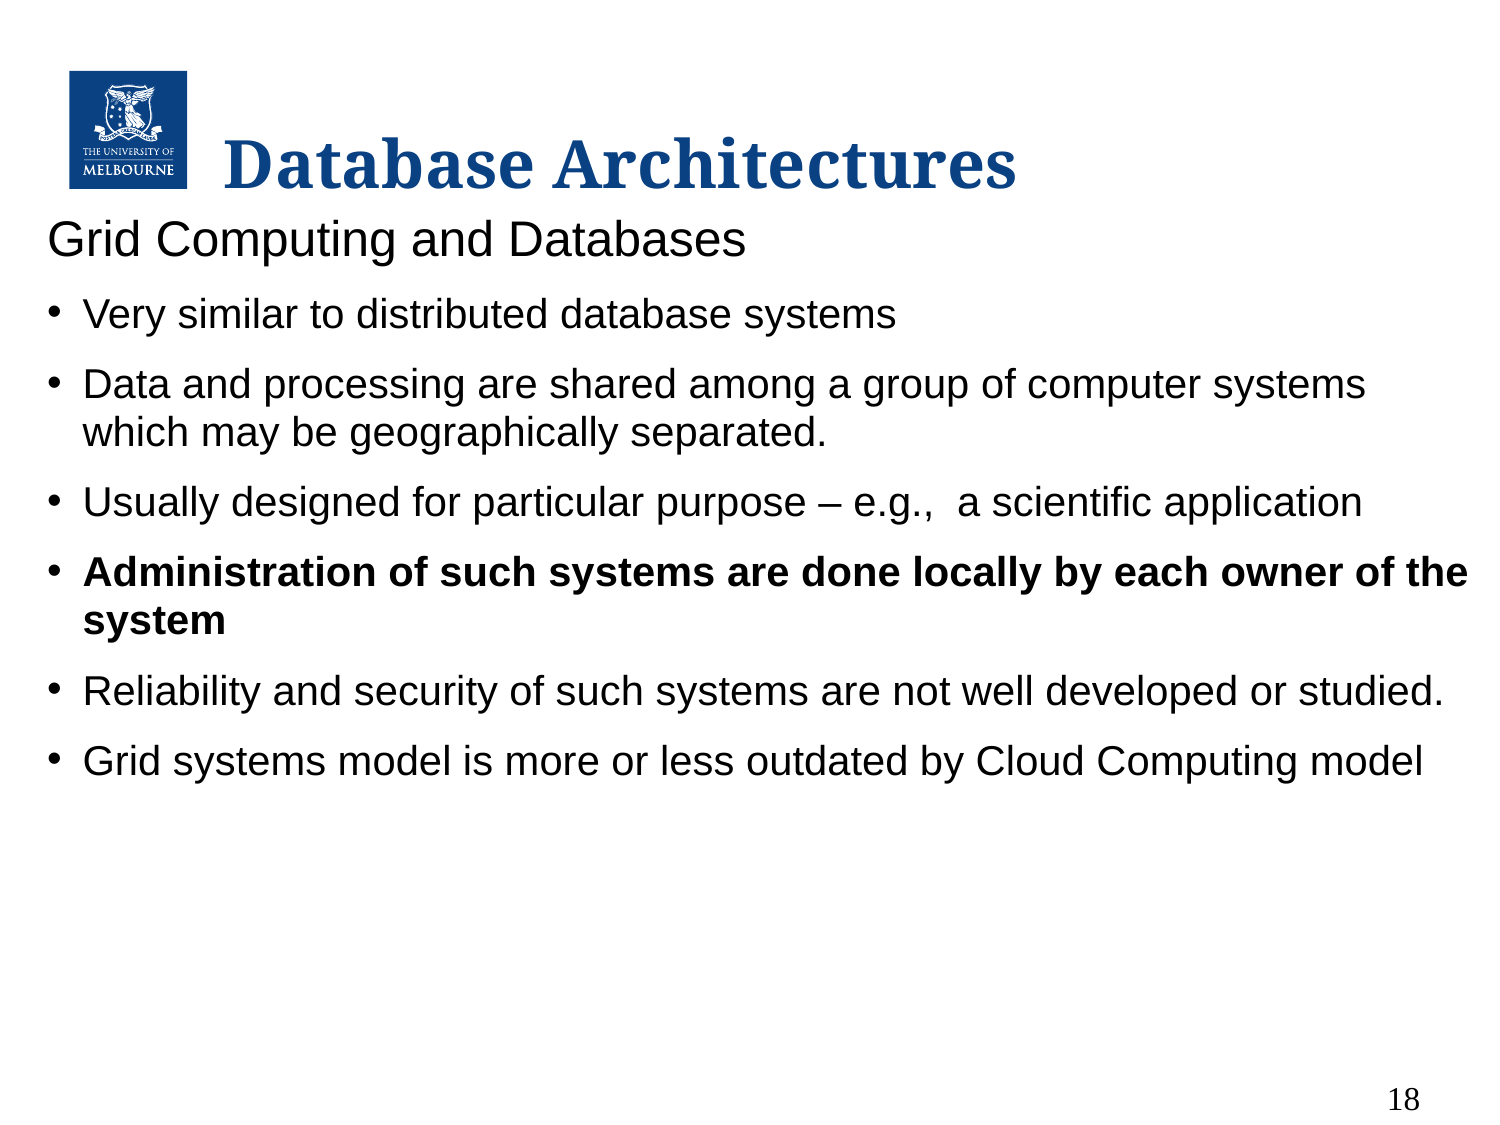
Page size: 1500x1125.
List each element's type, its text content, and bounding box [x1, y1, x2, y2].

list Grid Computing and Databases Very similar to distributed database systems Data and processing are shared among a group of computer systems which may be geographically separated. Usually designed for particular purpose – e.g., a scientific application Administration of such systems are done locally by each owner of the system Reliability and security of such systems are not well developed or studied. Grid systems model is more or less outdated by Cloud Computing model [32, 210, 1500, 1125]
title Database Architectures [208, 64, 1443, 211]
